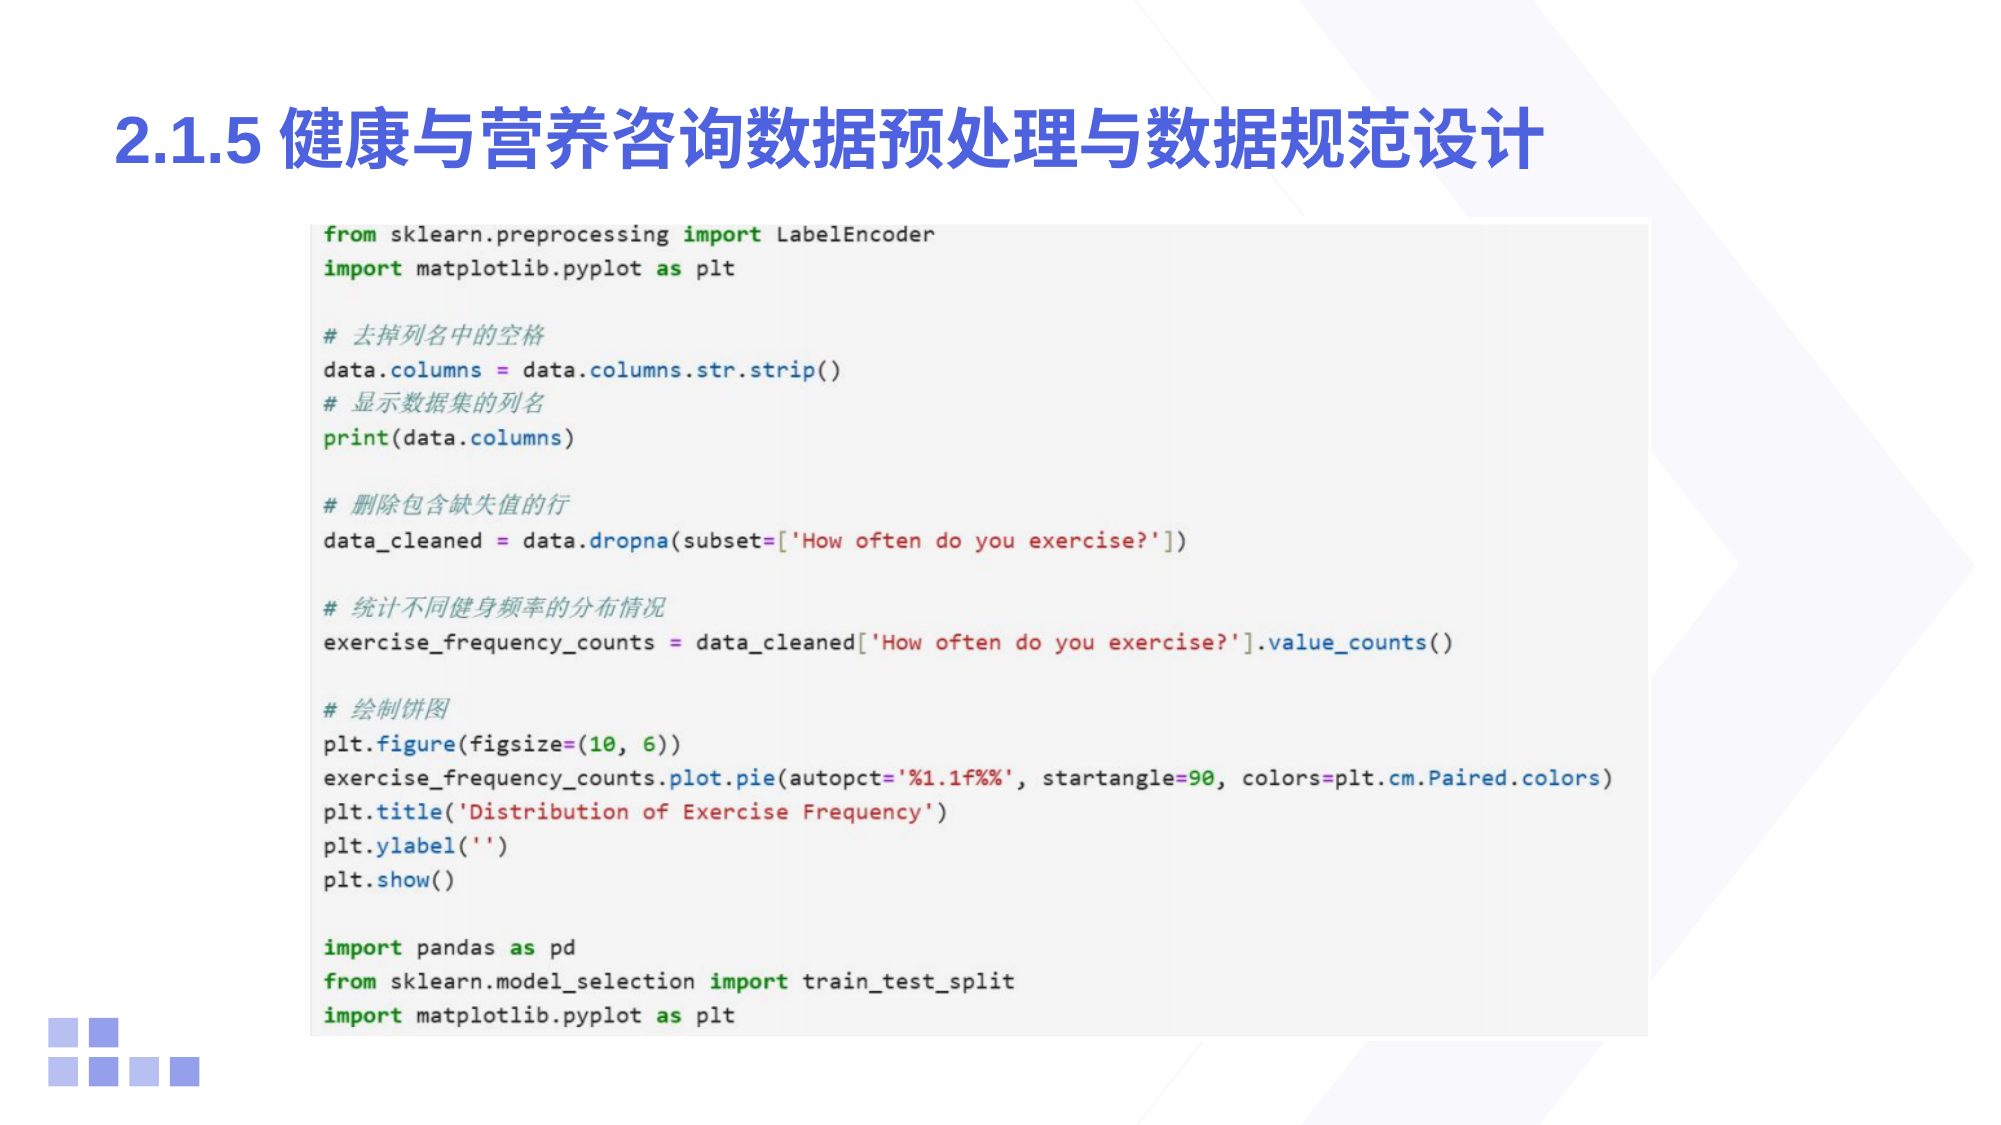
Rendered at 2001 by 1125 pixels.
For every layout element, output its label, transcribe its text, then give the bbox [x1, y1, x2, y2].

title 2.1.5健康与营养咨询数据预处理与数据规范设计 [114, 59, 1886, 178]
picture [304, 217, 1652, 1041]
